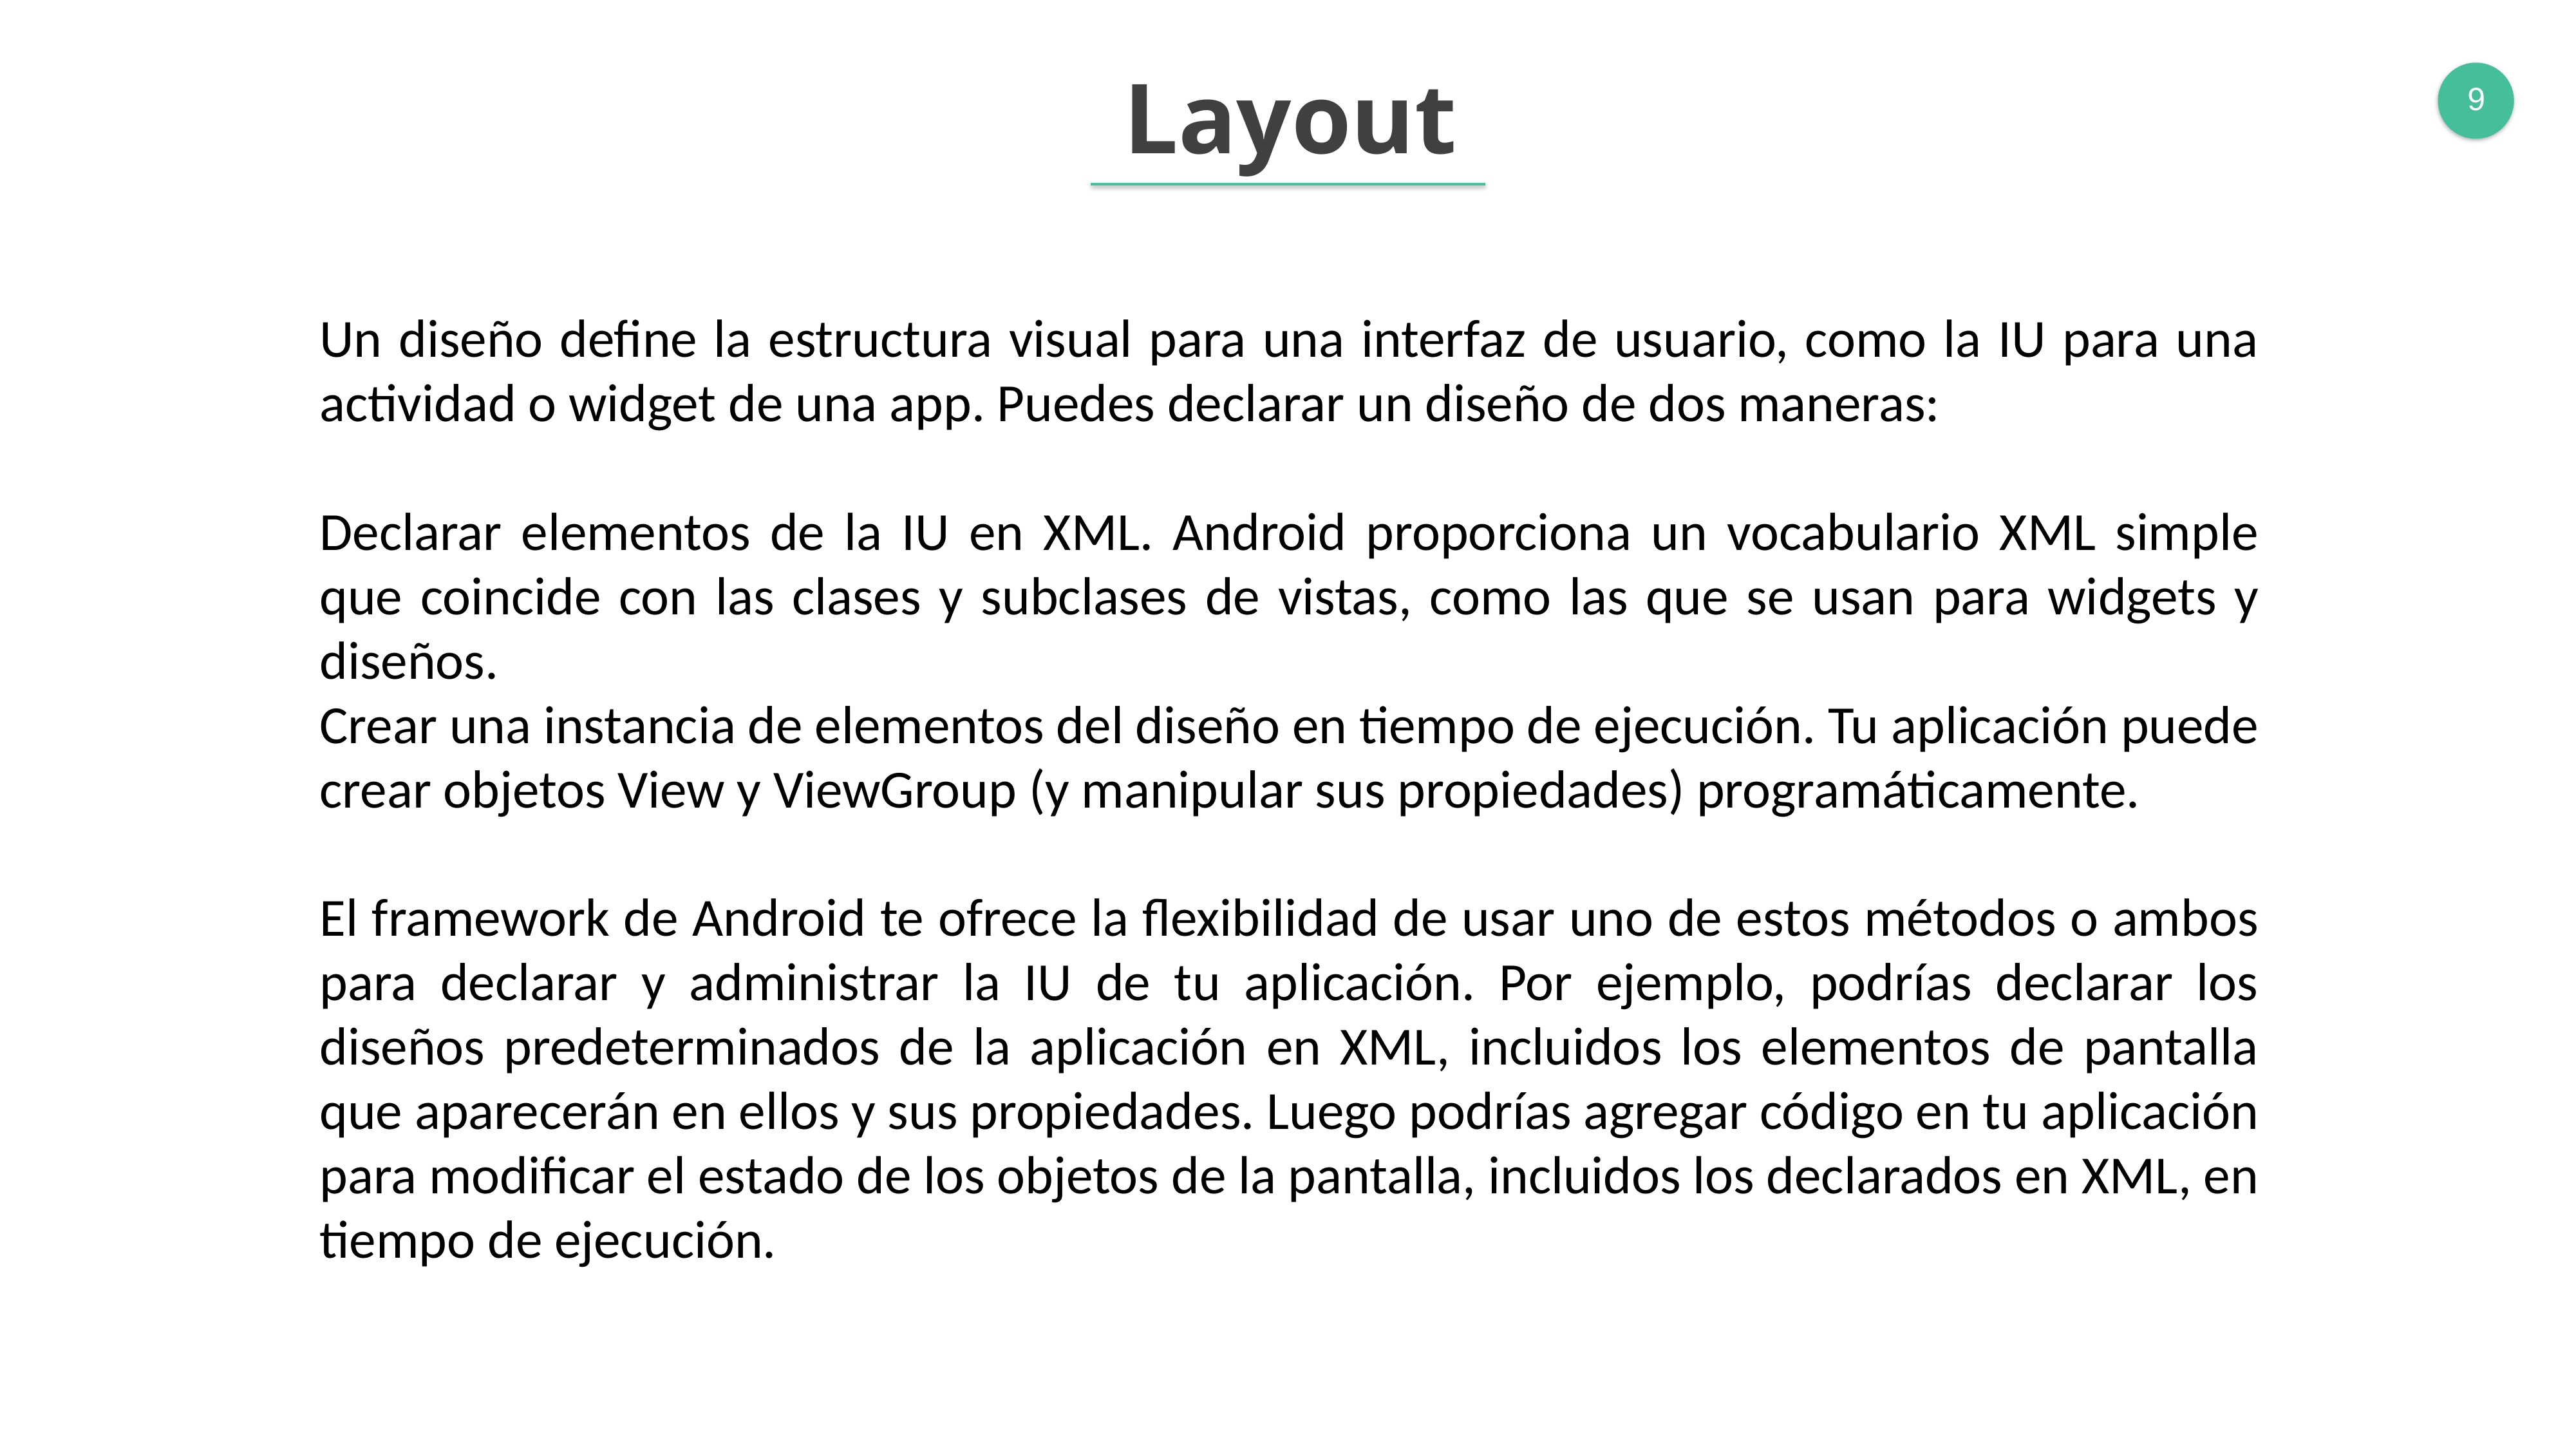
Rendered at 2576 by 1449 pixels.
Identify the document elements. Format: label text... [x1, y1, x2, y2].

list Layout [162, 69, 2419, 161]
text_box Un diseño define la estructura visual para una interfaz de usuario, como la IU para una actividad o widget de una app. Puedes declarar un diseño de dos maneras: Declarar elementos de la IU en XML. Android proporciona un vocabulario XML simple que coincide con las clases y subclases de vistas, como las que se usan para widgets y diseños. Crear una instancia de elementos del diseño en tiempo de ejecución. Tu aplicación puede crear objetos View y ViewGroup (y manipular sus propiedades) programáticamente. El framework de Android te ofrece la flexibilidad de usar uno de estos métodos o ambos para declarar y administrar la IU de tu aplicación. Por ejemplo, podrías declarar los diseños predeterminados de la aplicación en XML, incluidos los elementos de pantalla que aparecerán en ellos y sus propiedades. Luego podrías agregar código en tu aplicación para modificar el estado de los objetos de la pantalla, incluidos los declarados en XML, en tiempo de ejecución. [310, 298, 2270, 1274]
